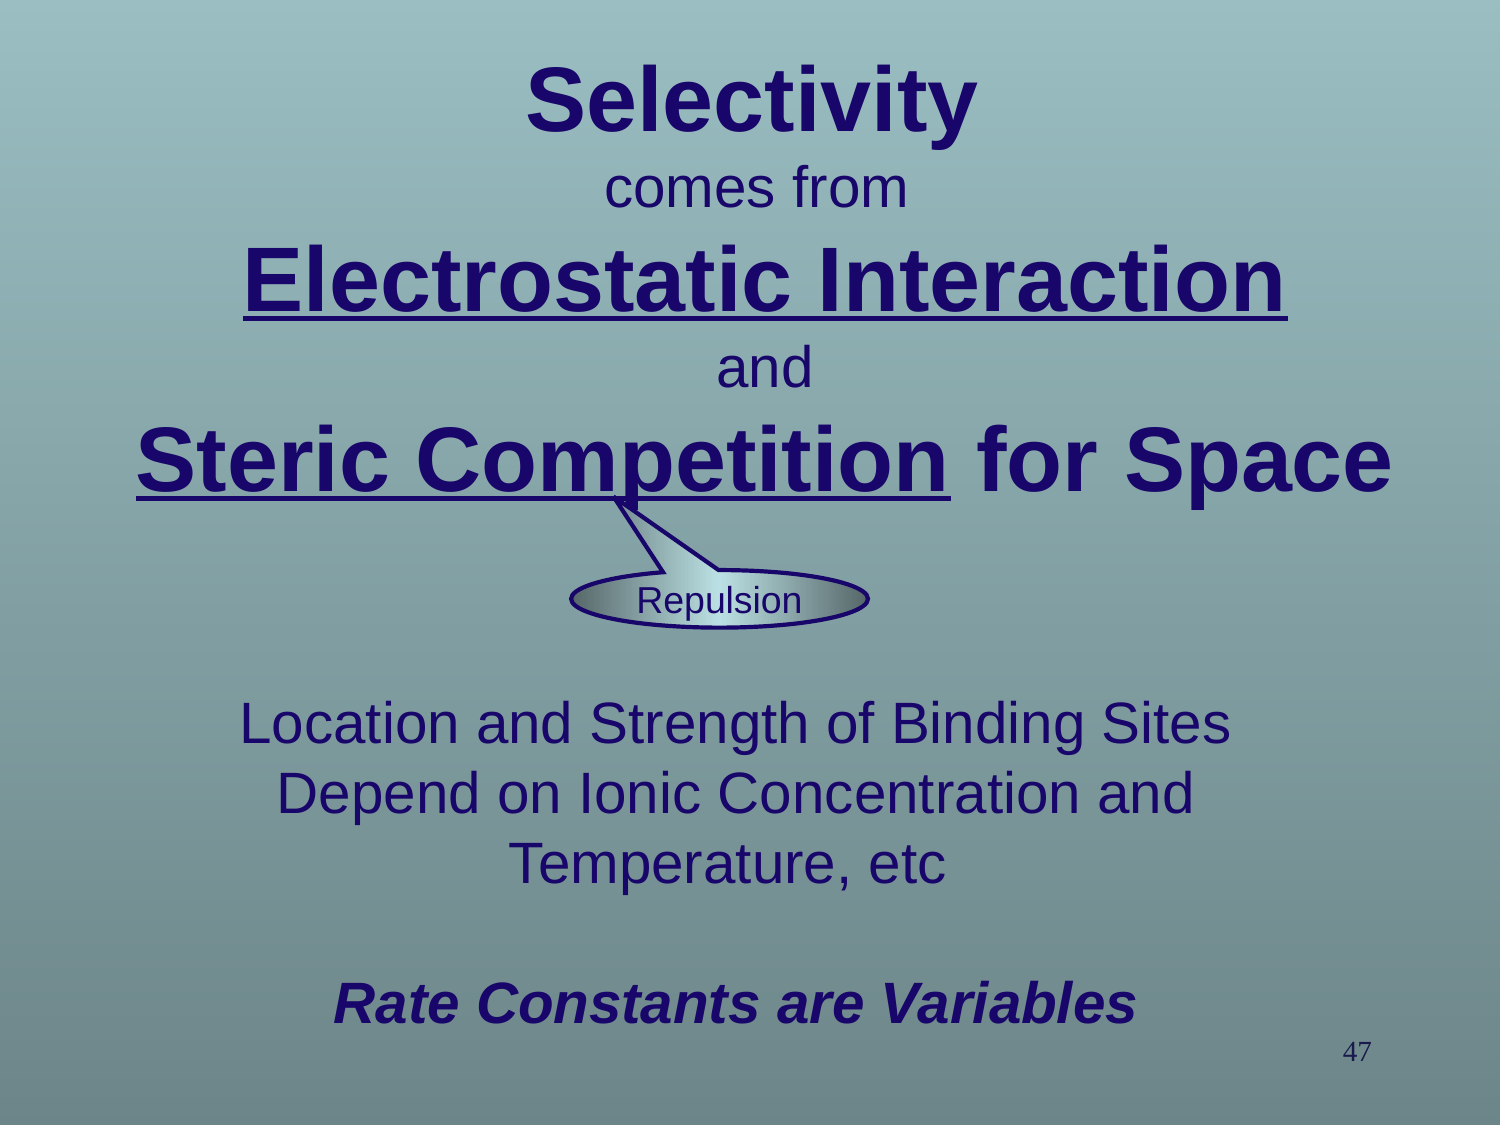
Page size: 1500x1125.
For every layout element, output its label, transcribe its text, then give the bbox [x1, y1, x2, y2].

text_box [76, 59, 1454, 628]
text_box Location and Strength of Binding Sites Depend on Ionic Concentration and Temperature, etc Rate Constants are Variables [132, 678, 1340, 1043]
slide_number 47 [1074, 1024, 1388, 1101]
